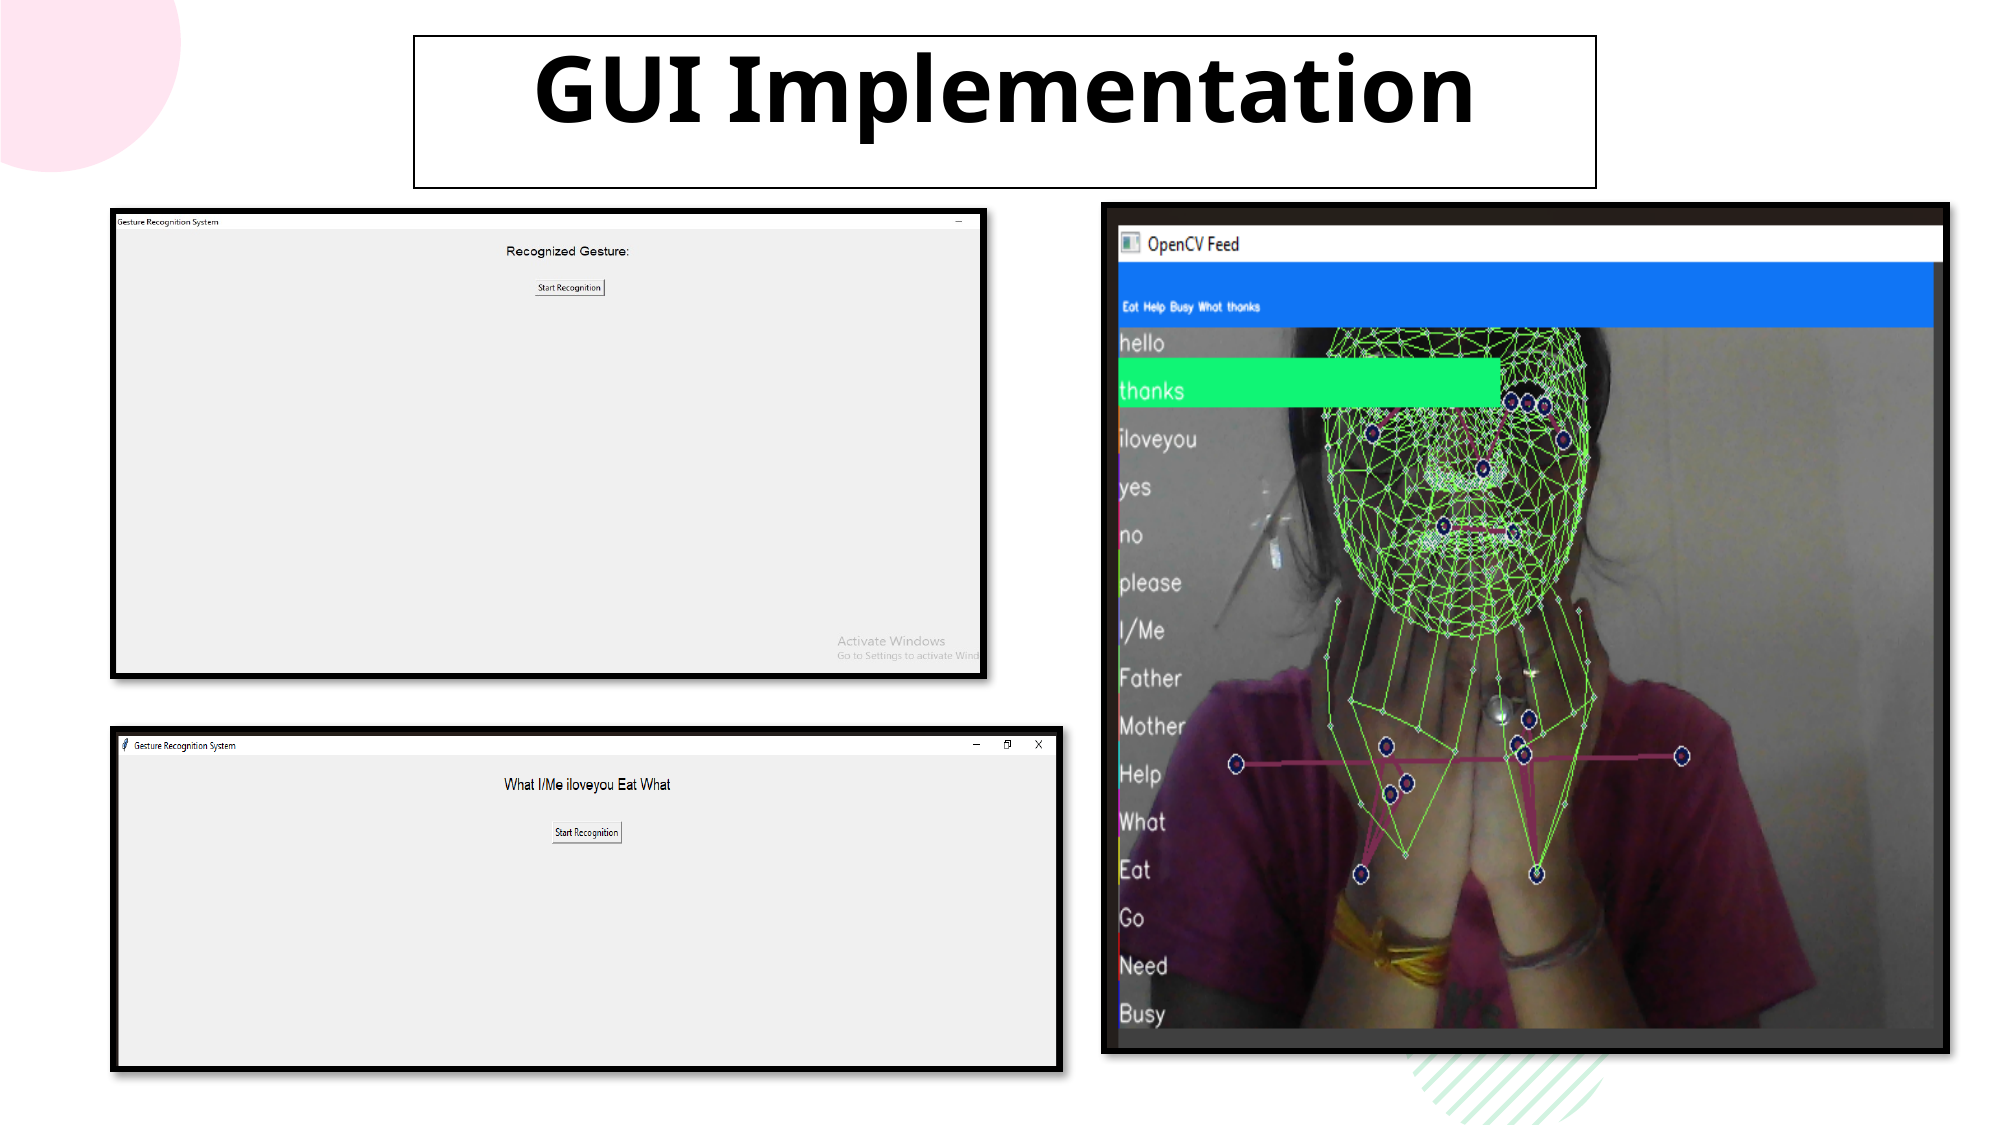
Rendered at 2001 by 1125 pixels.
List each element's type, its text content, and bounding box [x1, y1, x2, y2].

title GUI Implementation [413, 35, 1597, 189]
picture [1107, 208, 1944, 1048]
picture [116, 732, 1057, 1067]
picture [116, 214, 981, 673]
